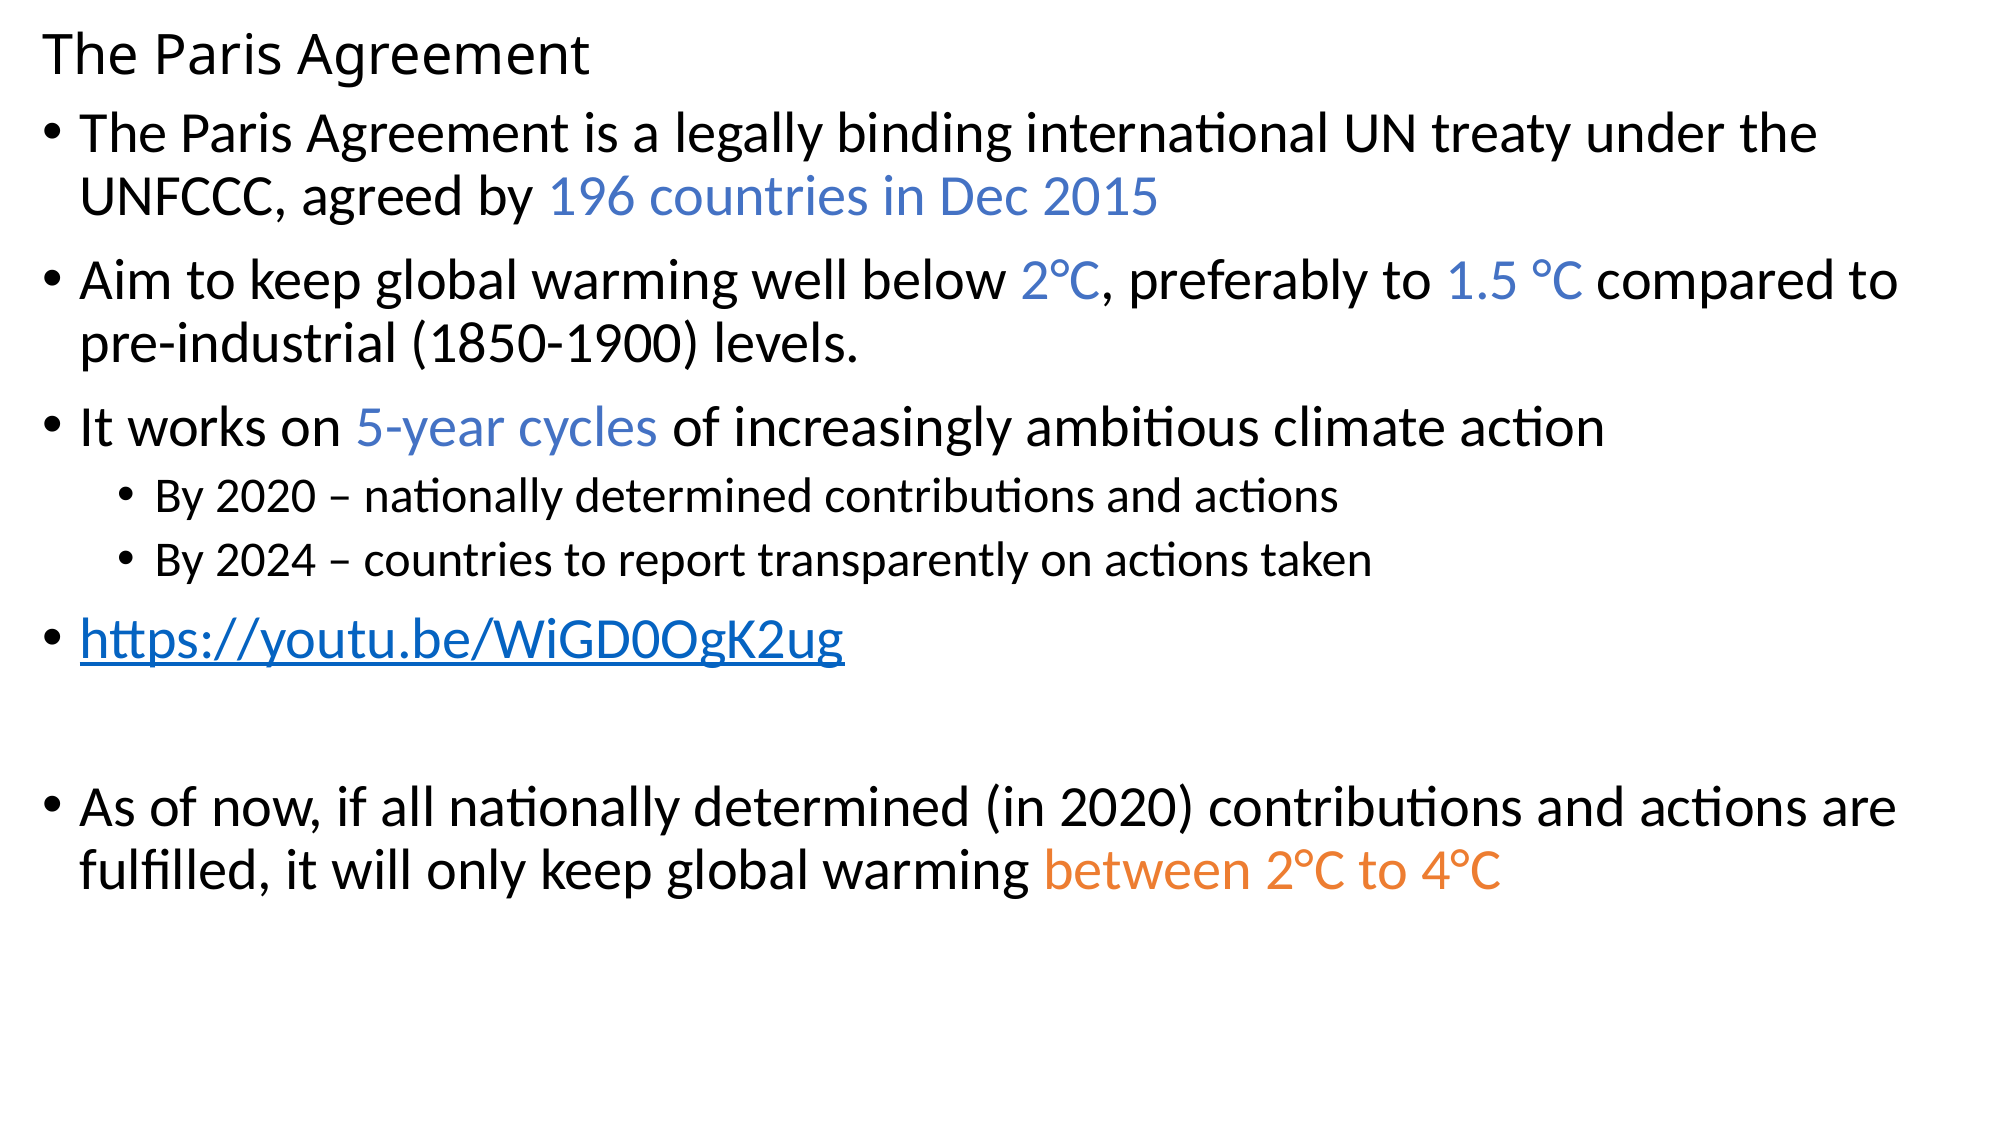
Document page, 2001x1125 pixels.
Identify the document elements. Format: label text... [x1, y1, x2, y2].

list The Paris Agreement is a legally binding international UN treaty under the UNFCCC, agreed by 196 countries in Dec 2015 Aim to keep global warming well below 2°C, preferably to 1.5 °C compared to pre-industrial (1850-1900) levels. It works on 5-year cycles of increasingly ambitious climate action By 2020 – nationally determined contributions and actions By 2024 – countries to report transparently on actions taken https://youtu.be/WiGD0OgK2ug As of now, if all nationally determined (in 2020) contributions and actions are fulfilled, it will only keep global warming between 2°C to 4°C [27, 94, 1973, 1107]
title The Paris Agreement [27, 18, 1973, 94]
